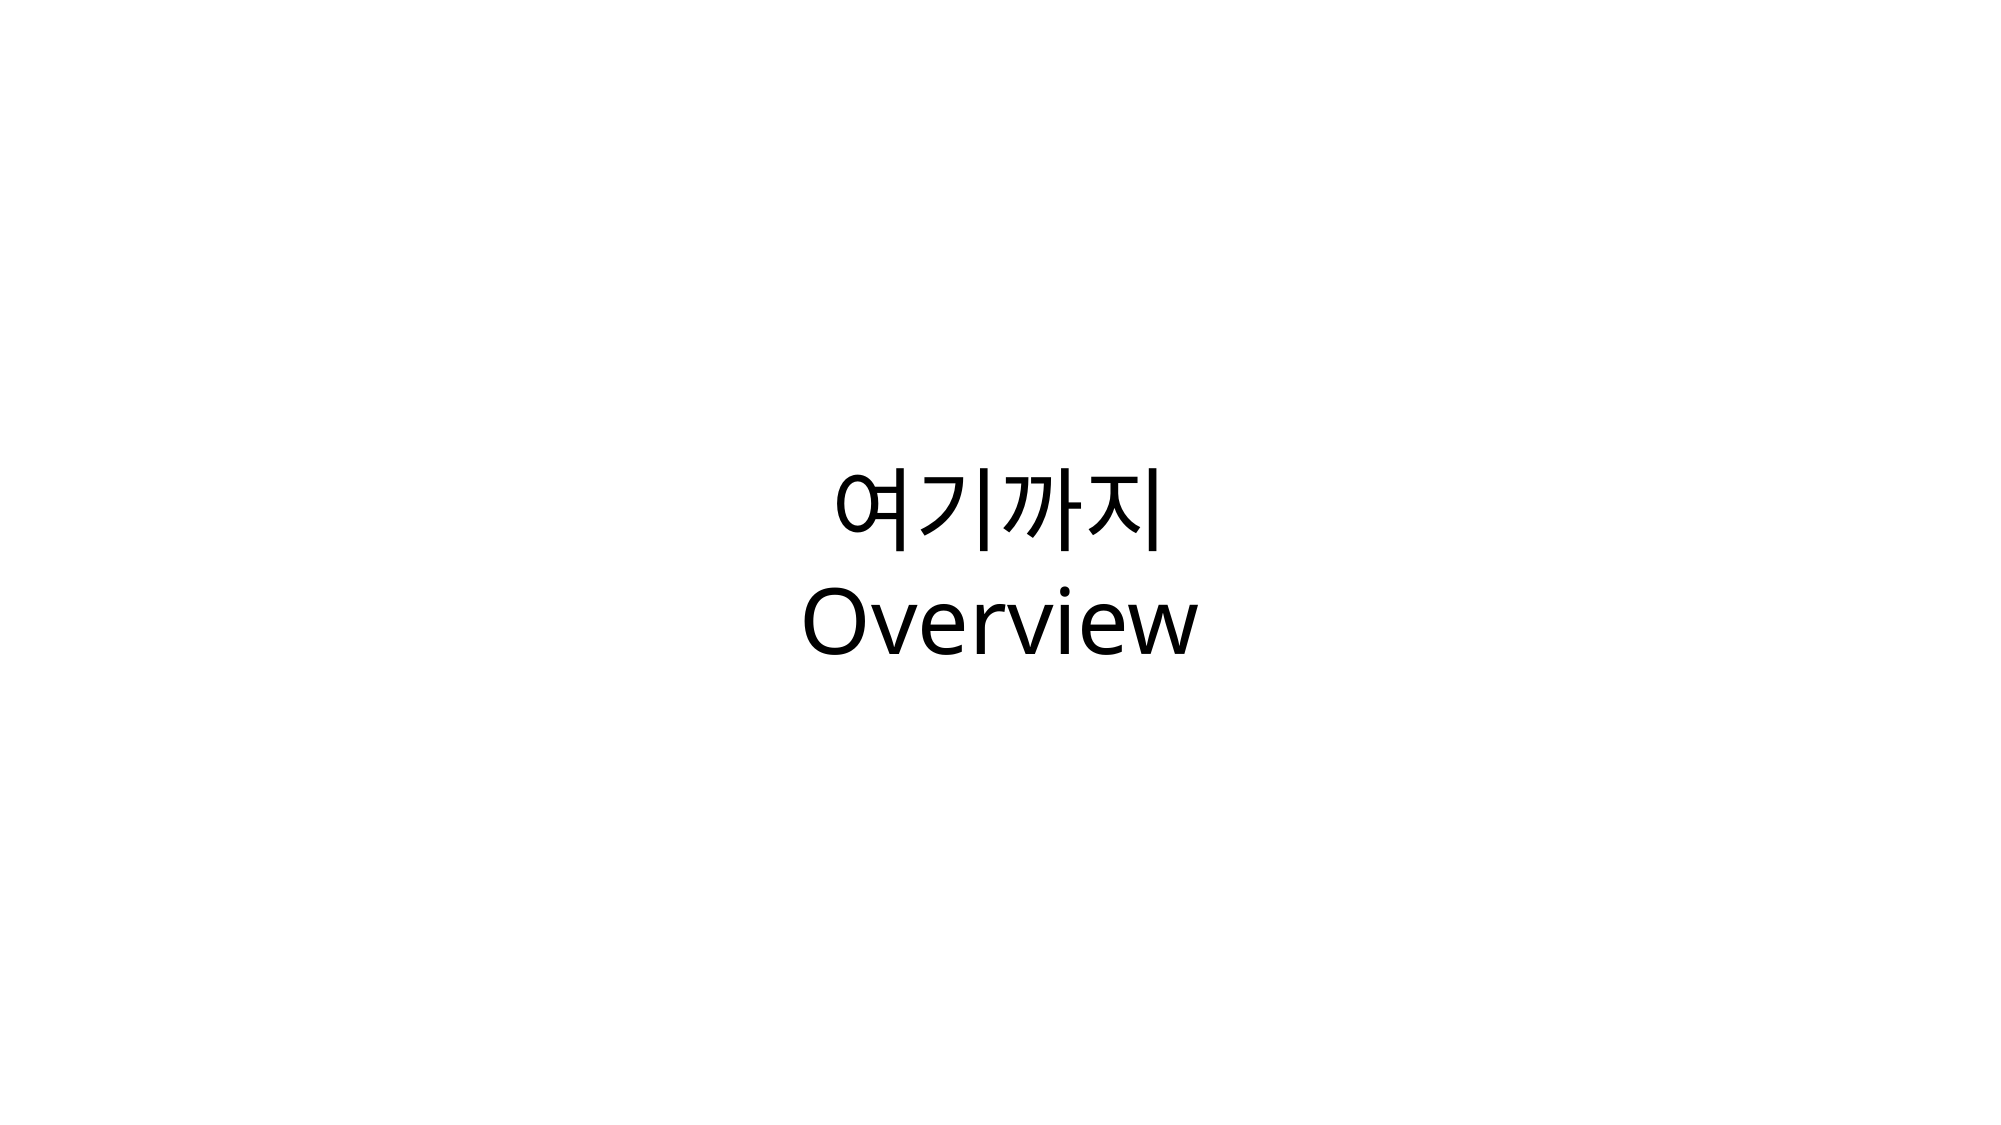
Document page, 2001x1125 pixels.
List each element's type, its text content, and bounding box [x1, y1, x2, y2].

text_box 여기까지 Overview [784, 445, 1215, 680]
